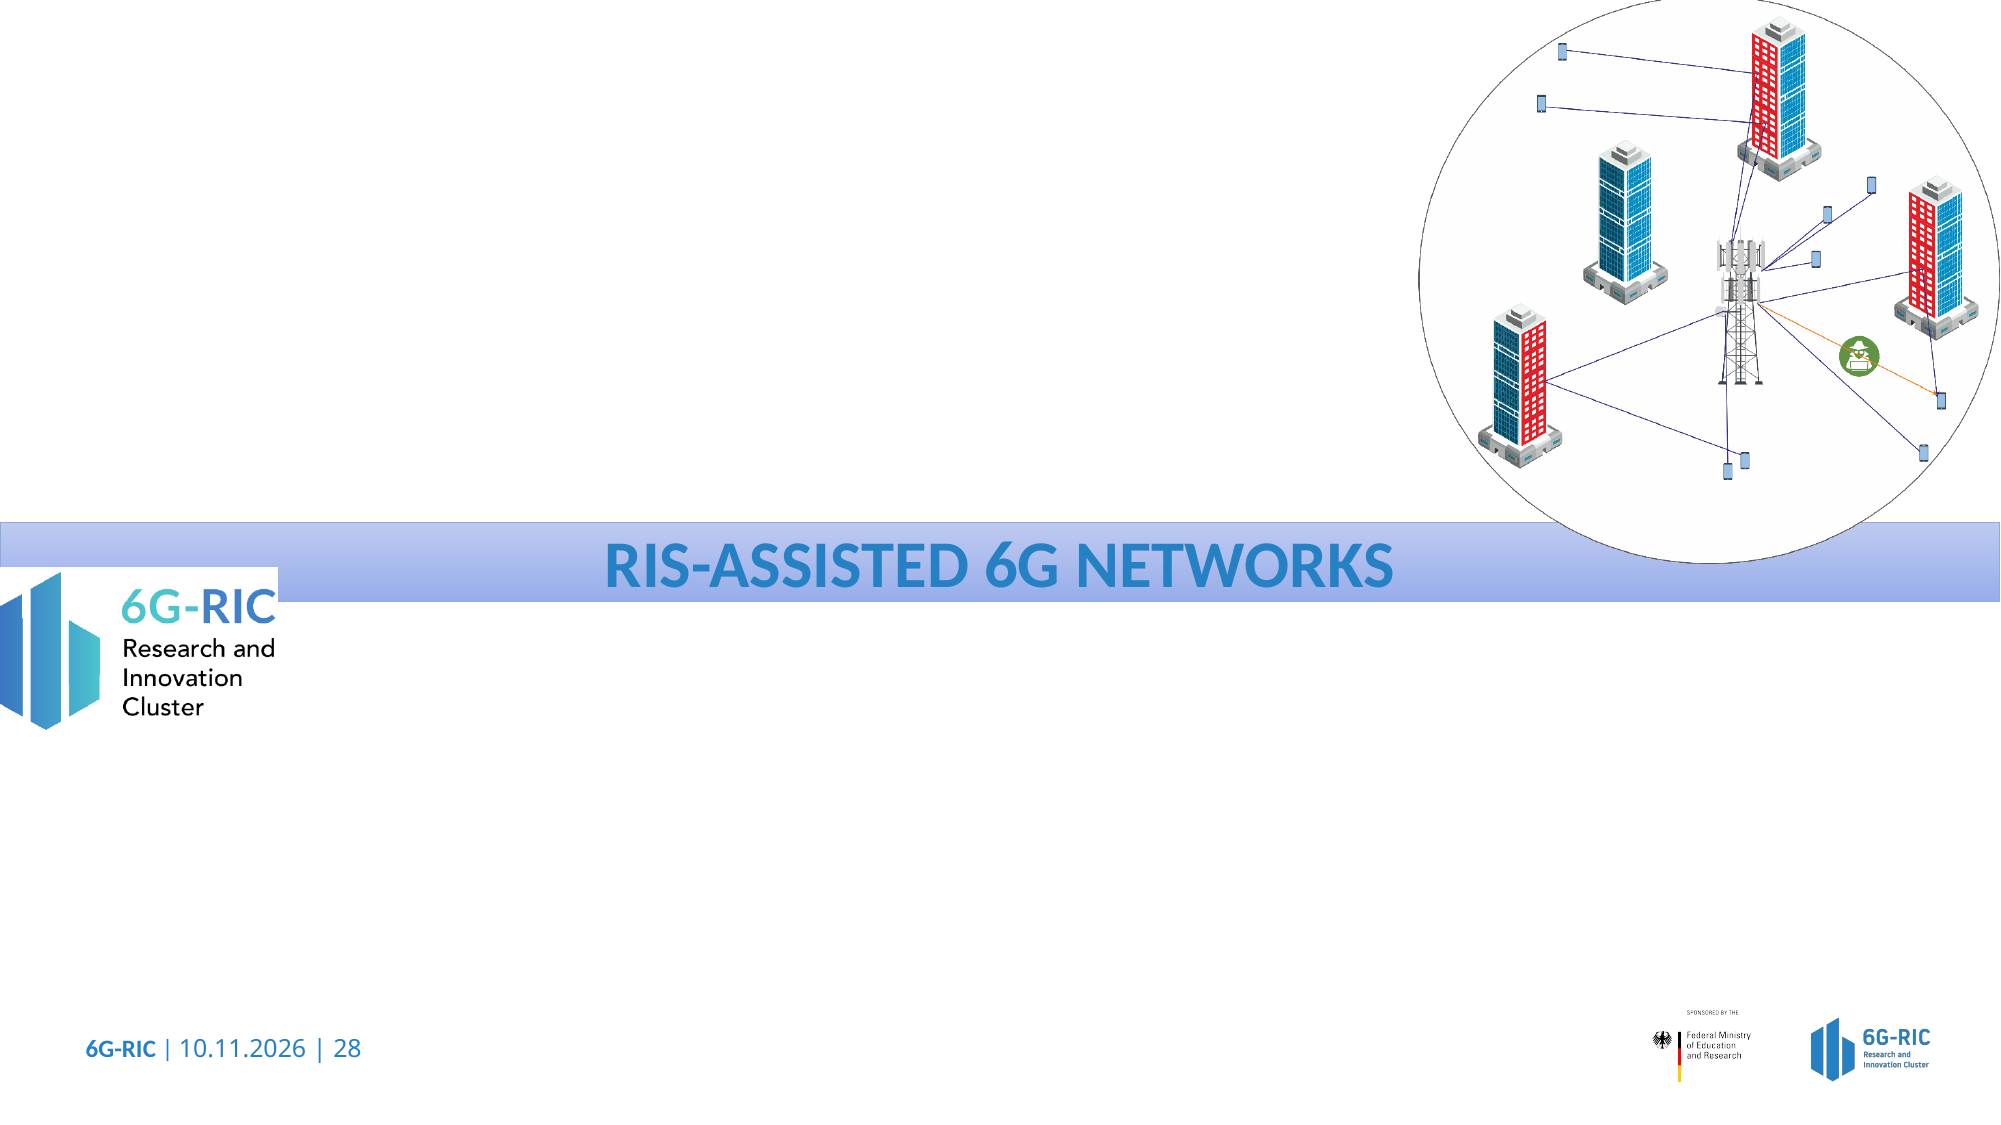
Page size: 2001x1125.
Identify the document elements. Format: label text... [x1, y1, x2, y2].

title RIS-ASSISTED 6G NETWORKS [0, 522, 2000, 602]
picture [0, 567, 278, 734]
picture [1418, 0, 2000, 564]
picture [1651, 1009, 1752, 1083]
footer 6G-RIC | 25.11.2024 | 28 [70, 1019, 746, 1080]
picture [1811, 1016, 1930, 1083]
